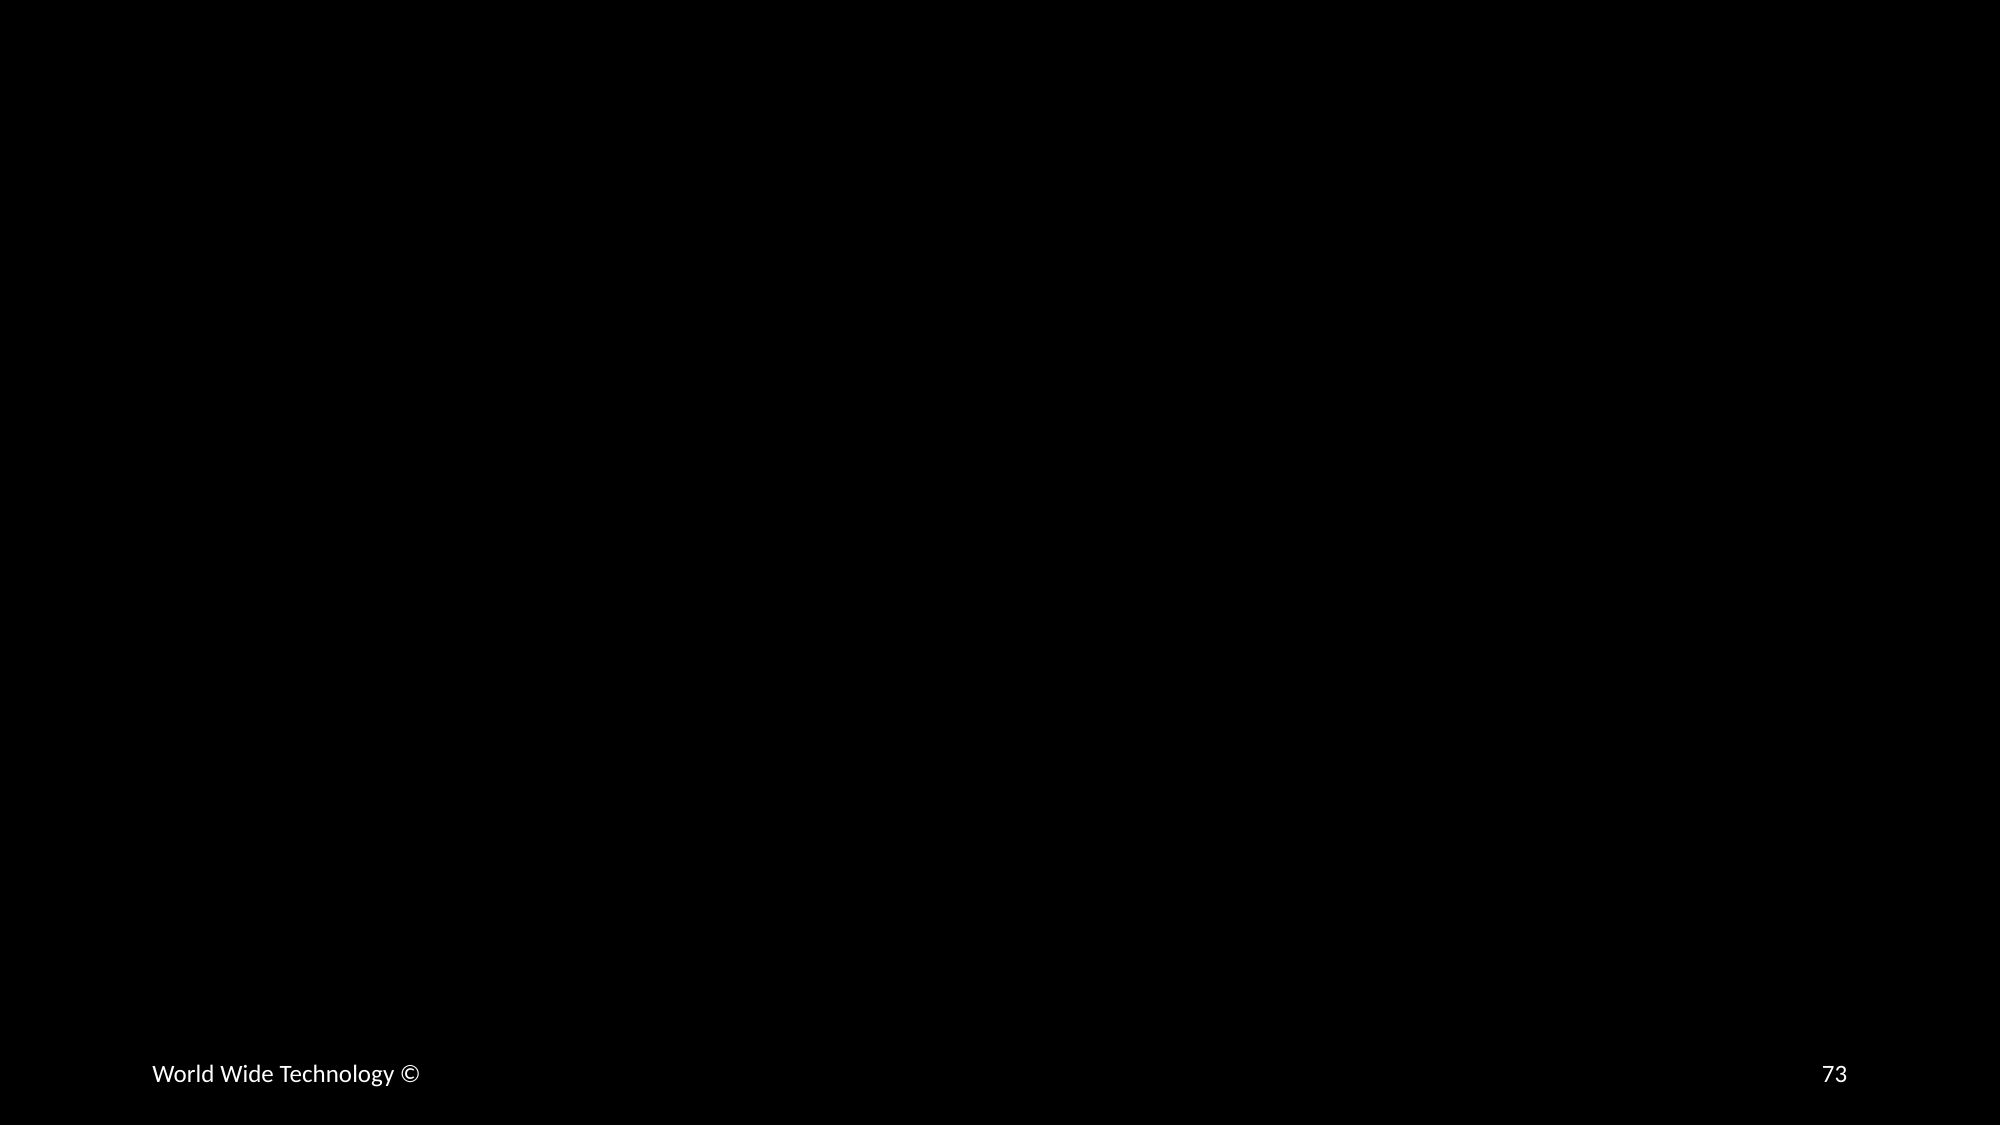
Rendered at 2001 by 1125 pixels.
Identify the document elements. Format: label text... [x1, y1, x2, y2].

slide_number 73 [1412, 1042, 1863, 1103]
slide_number World Wide Technology © [137, 1042, 588, 1103]
